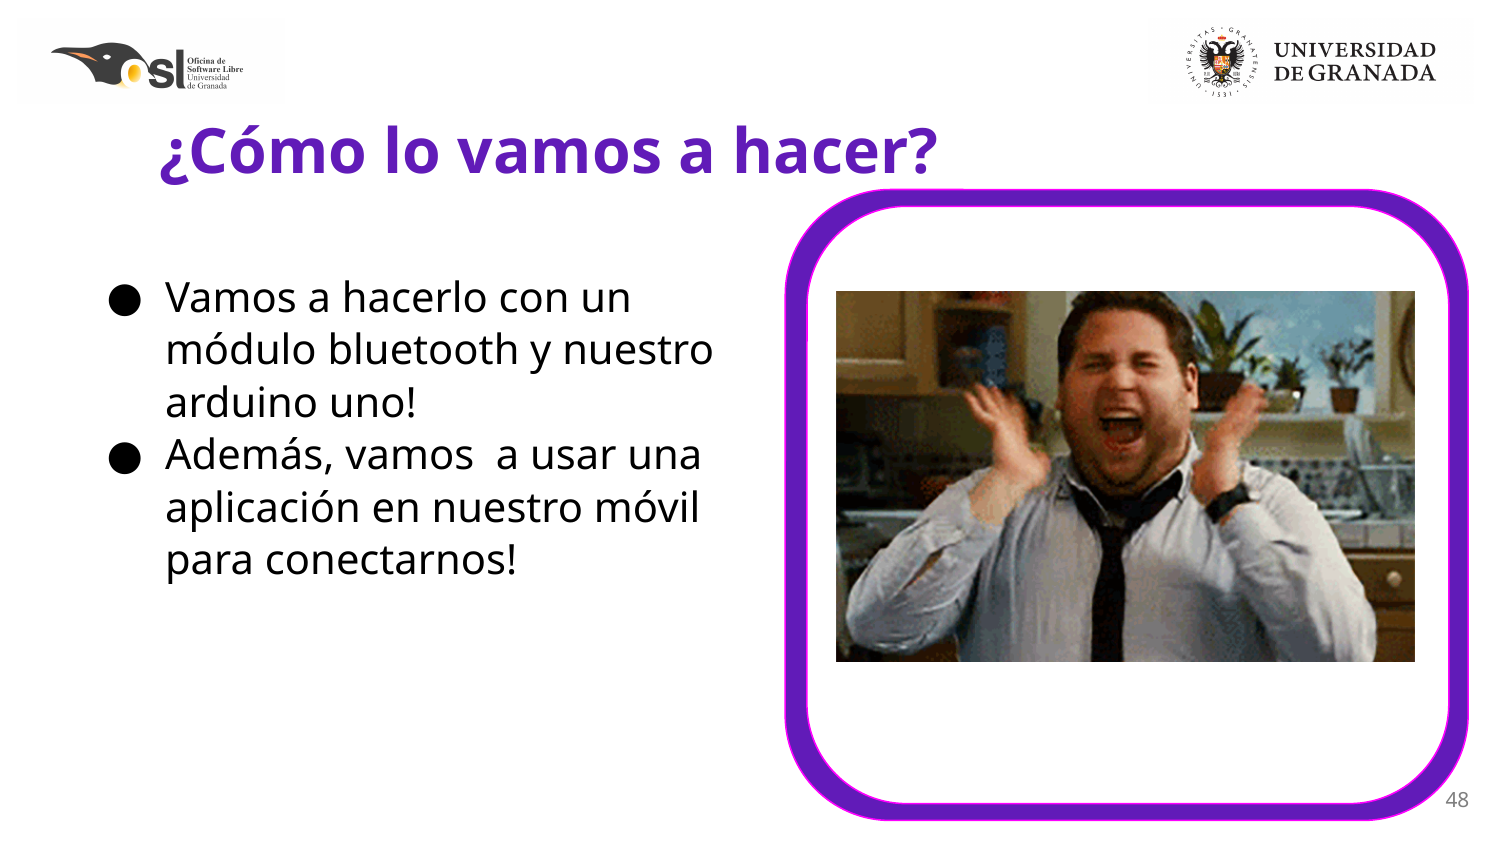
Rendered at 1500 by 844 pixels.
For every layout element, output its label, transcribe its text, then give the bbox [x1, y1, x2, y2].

list Vamos a hacerlo con un módulo bluetooth y nuestro arduino uno! Además, vamos a usar una aplicación en nuestro móvil para conectarnos! [75, 252, 762, 330]
picture [17, 18, 285, 104]
picture [836, 291, 1415, 662]
title ¿Cómo lo vamos a hacer? [75, 96, 1023, 237]
slide_number ‹#› [1394, 769, 1484, 834]
picture [1148, 18, 1474, 104]
